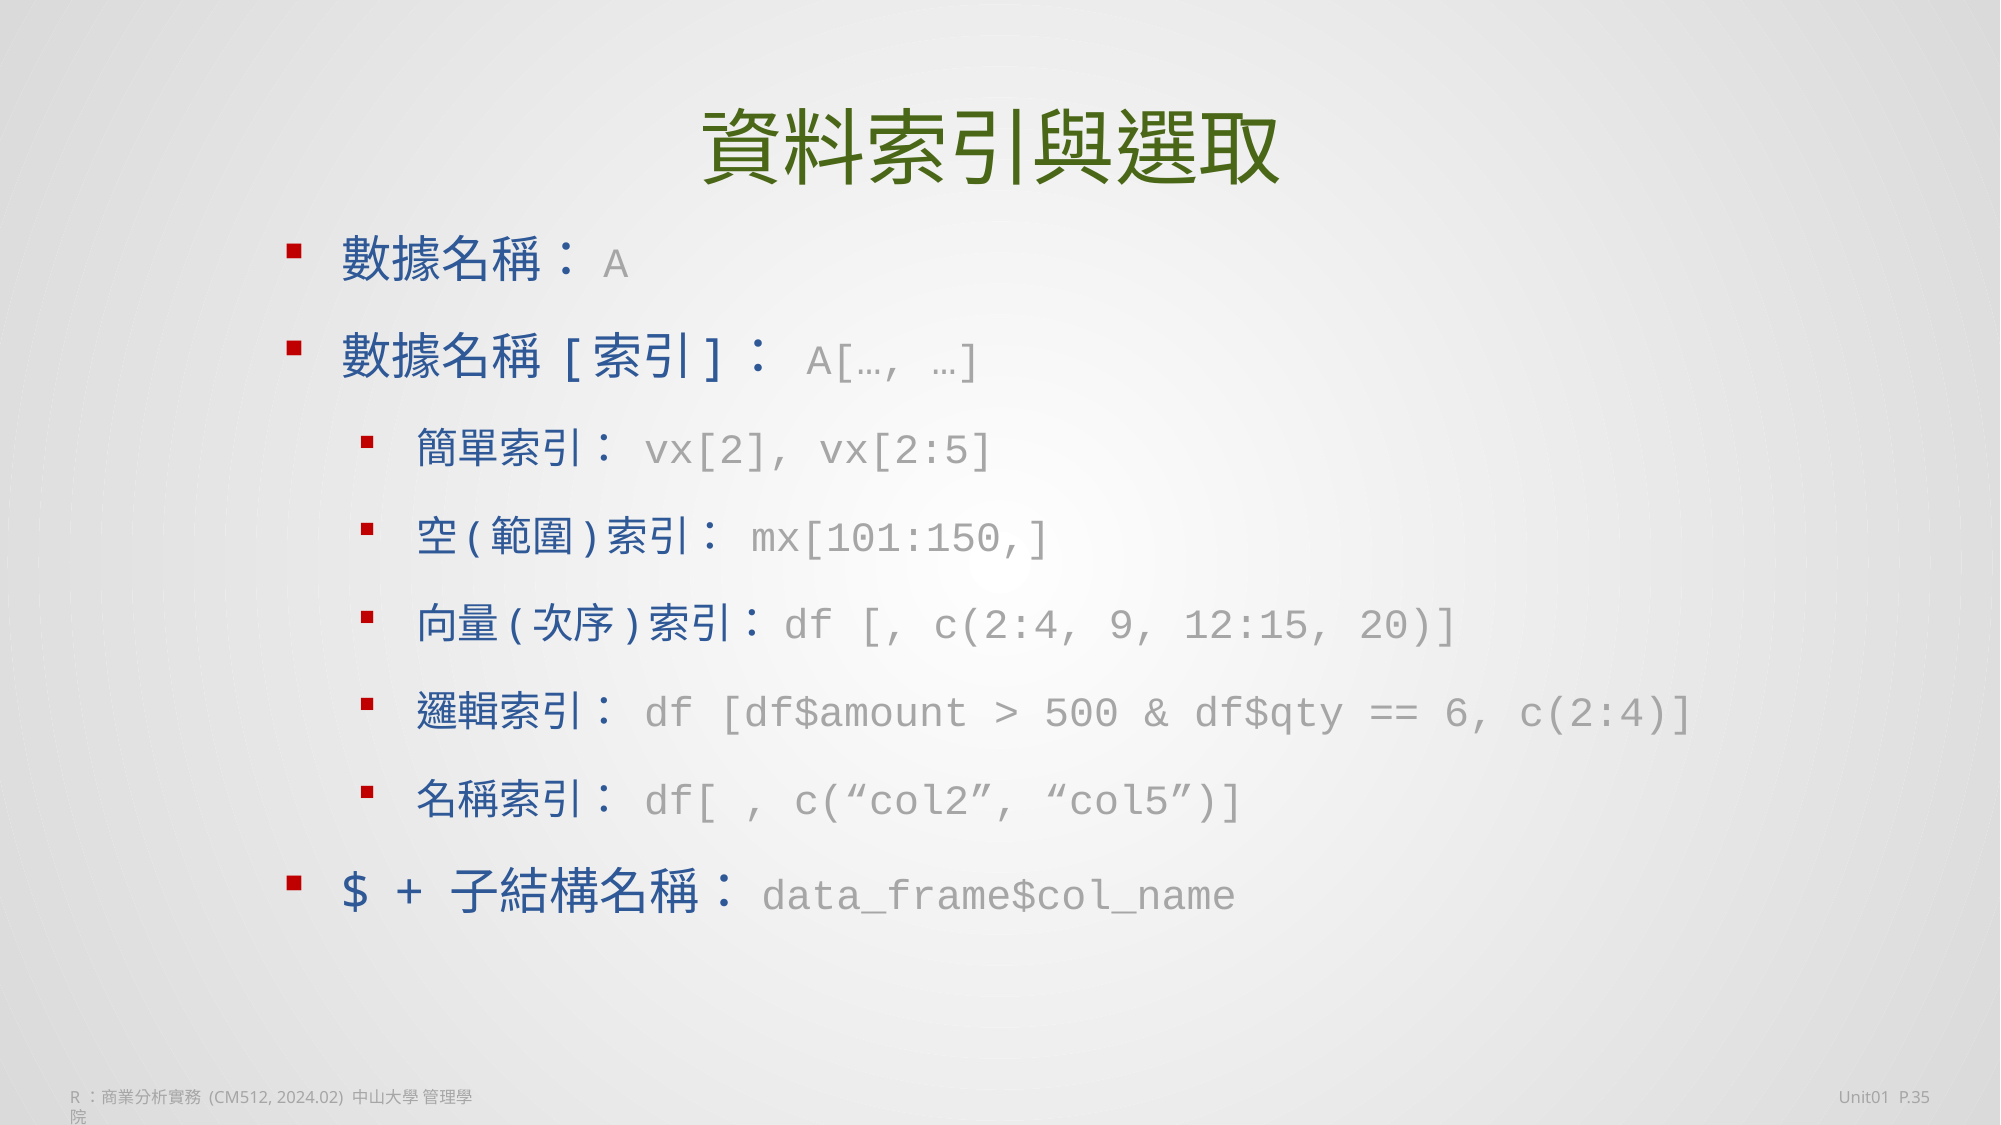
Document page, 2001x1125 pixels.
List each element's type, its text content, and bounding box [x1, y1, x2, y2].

title 資料索引與選取 [90, 54, 1891, 216]
text_box 數據名稱：A 數據名稱 [索引]： A[…, …] 簡單索引： vx[2], vx[2:5] 空(範圍)索引： mx[101:150,] 向量(次序)索引：df [, c(2:4, 9, 12:15, 20)] 邏輯索引： df [df$amount > 500 & df$qty == 6, c(2:4)] 名稱索引： df[ , c(“col2”, “col5”)] $ + 子結構名稱：data_frame$col_name [267, 219, 1827, 1025]
